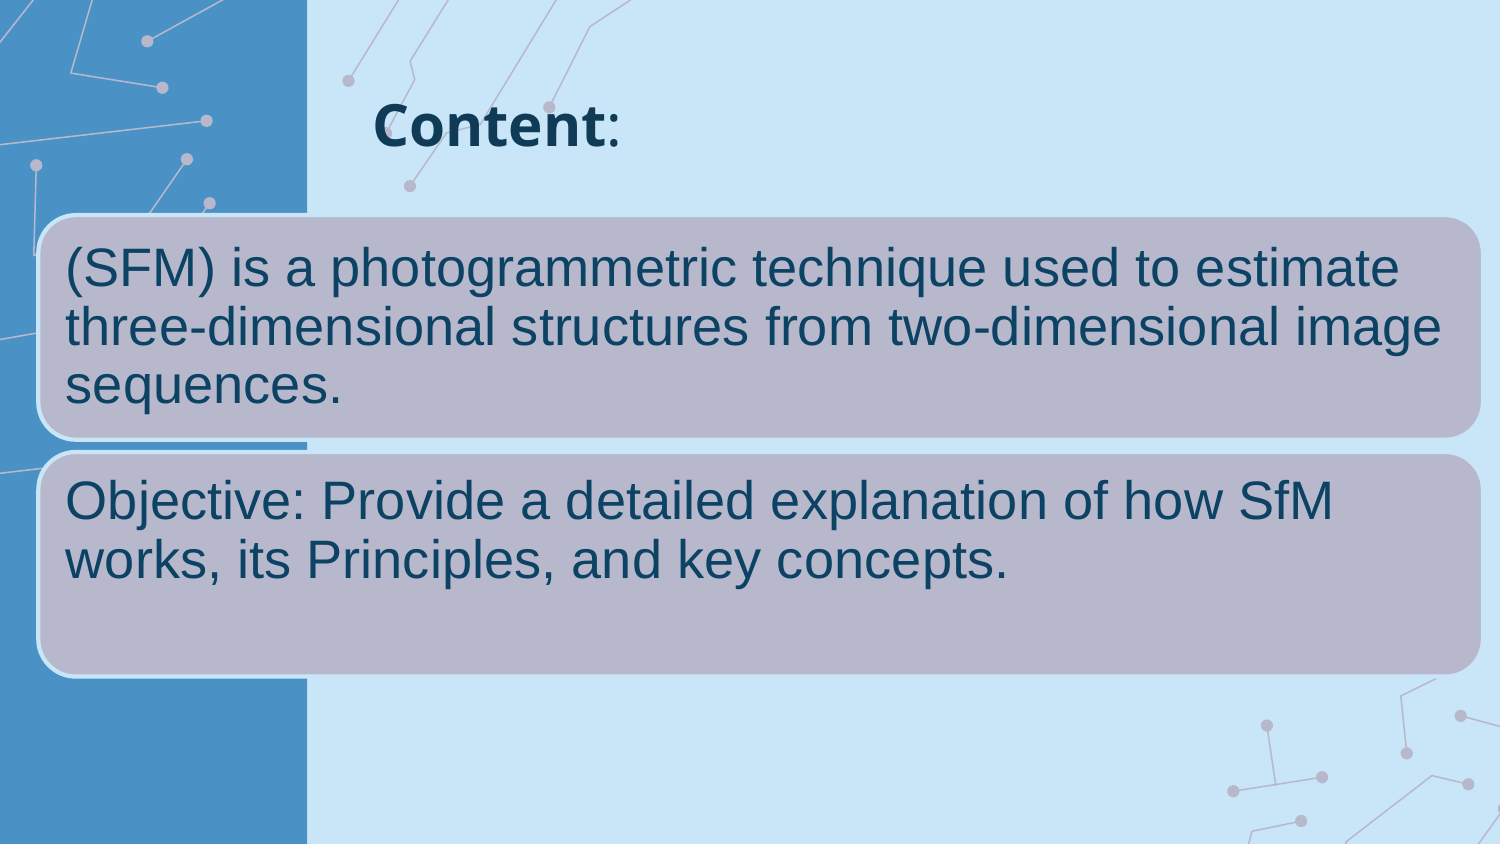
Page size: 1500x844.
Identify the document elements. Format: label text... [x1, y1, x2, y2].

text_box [38, 214, 1484, 677]
text_box Content: [356, 73, 1305, 213]
